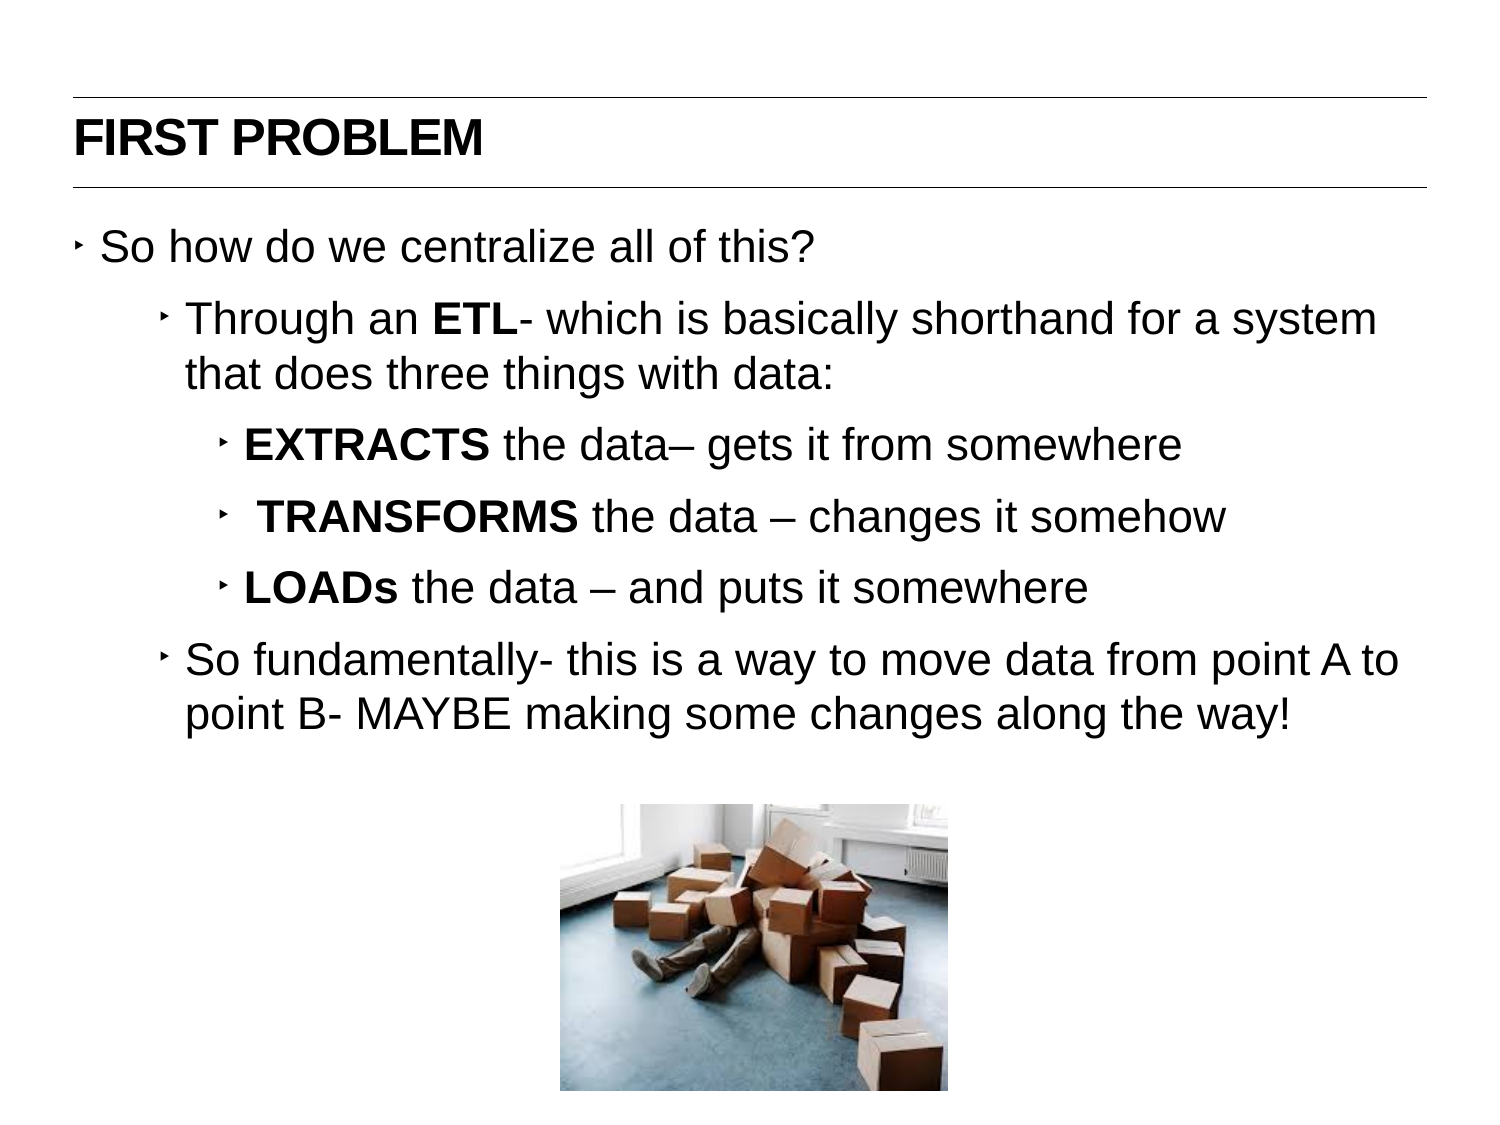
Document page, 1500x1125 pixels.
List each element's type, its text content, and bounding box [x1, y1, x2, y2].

list So how do we centralize all of this? Through an ETL- which is basically shorthand for a system that does three things with data: EXTRACTS the data– gets it from somewhere TRANSFORMS the data – changes it somehow LOADs the data – and puts it somewhere So fundamentally- this is a way to move data from point A to point B- MAYBE making some changes along the way! [72, 216, 1428, 805]
picture [560, 803, 949, 1091]
list First problem [72, 112, 1174, 181]
